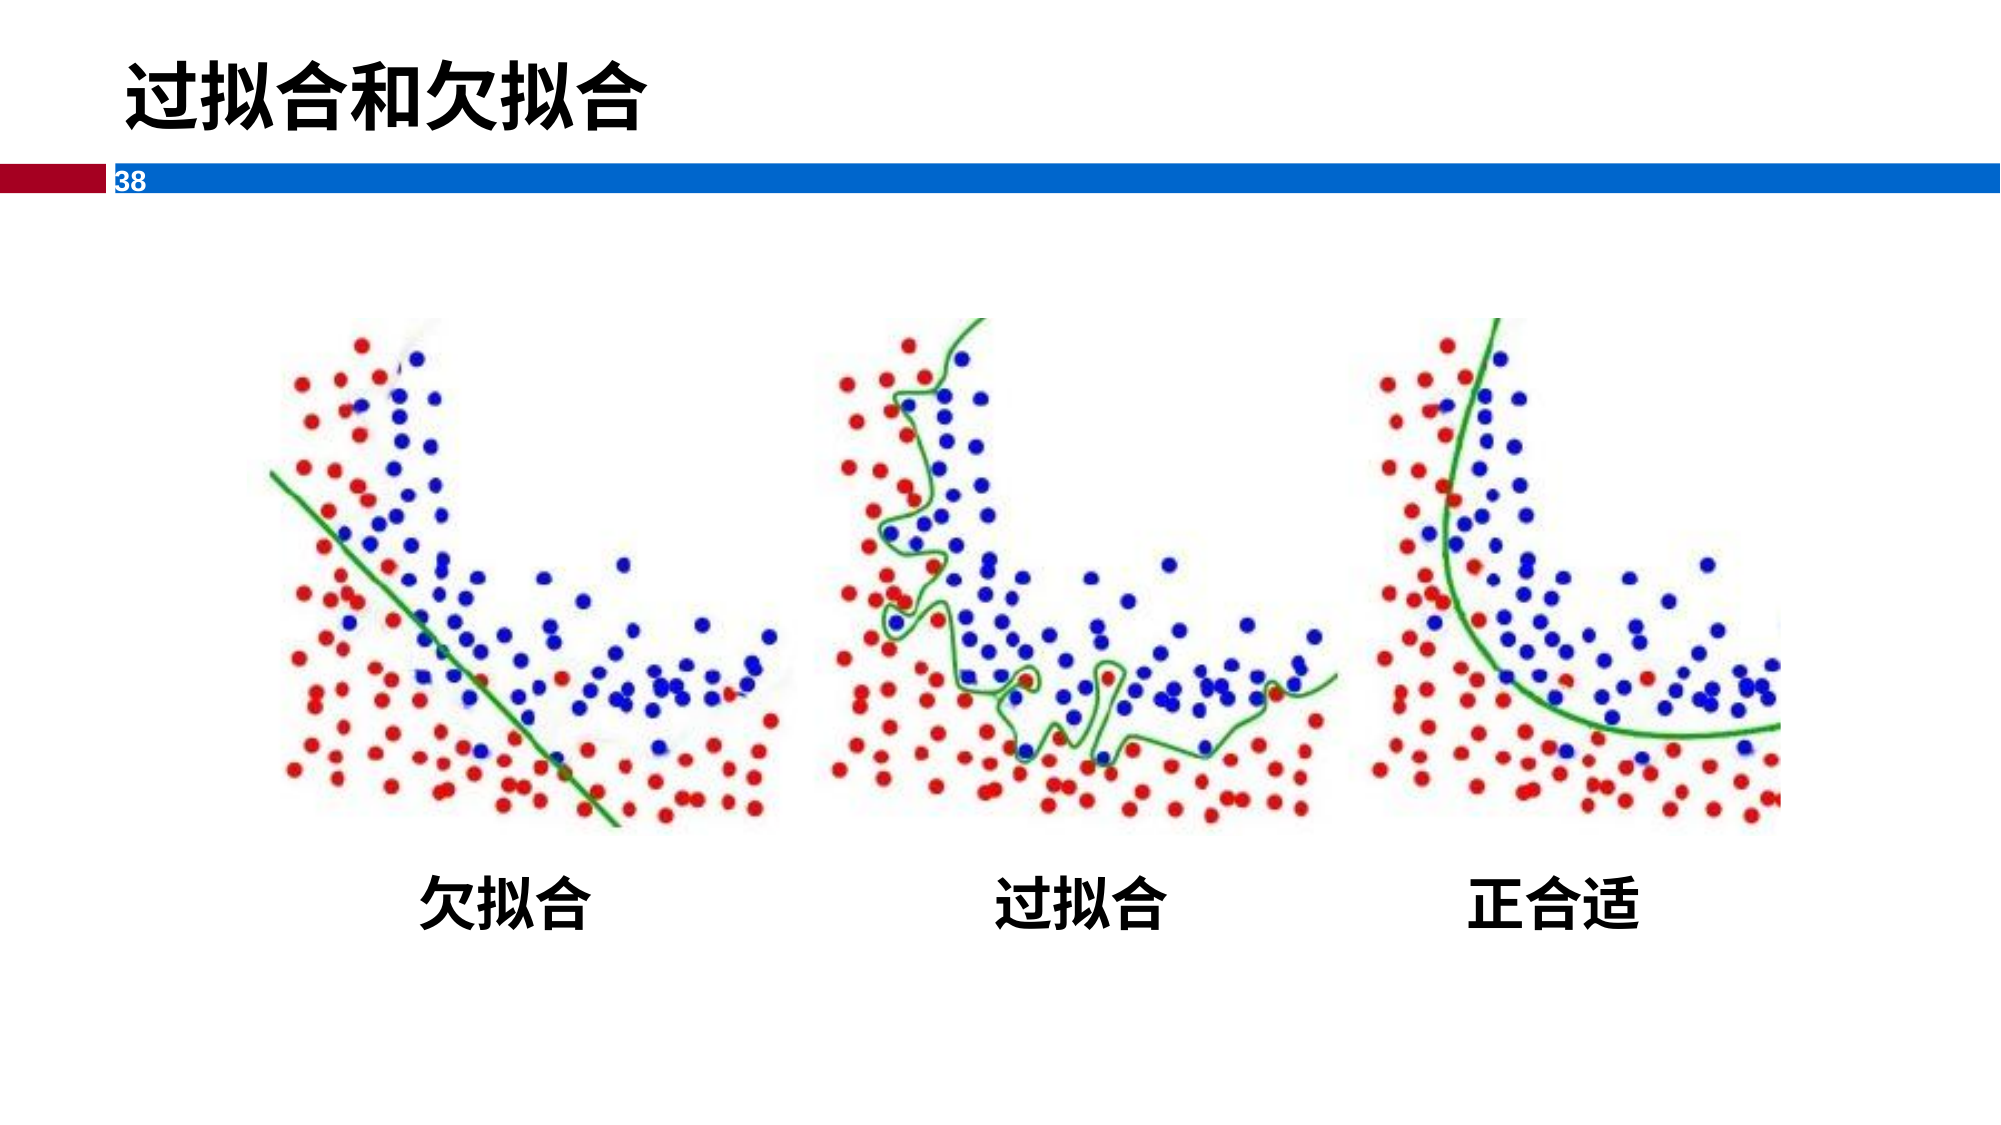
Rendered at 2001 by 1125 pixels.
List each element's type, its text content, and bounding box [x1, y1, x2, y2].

text_box 欠拟合 [403, 859, 609, 945]
picture [246, 318, 1781, 836]
title 过拟合和欠拟合 [109, 38, 2000, 150]
text_box 过拟合 [979, 859, 1184, 945]
text_box 正合适 [1451, 859, 1656, 945]
